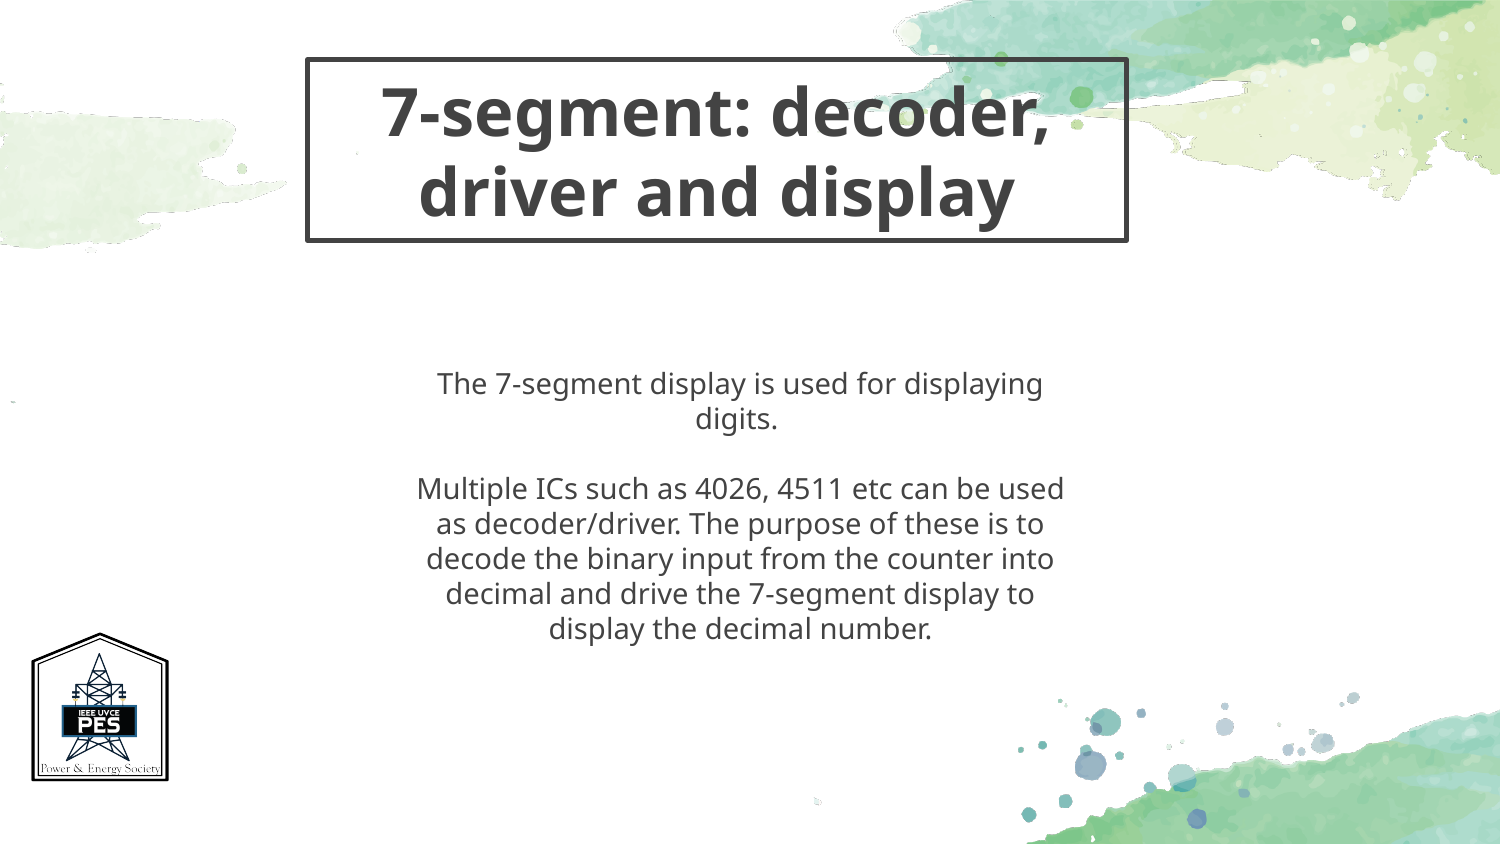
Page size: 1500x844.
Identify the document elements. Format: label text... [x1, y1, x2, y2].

picture [0, 0, 1500, 844]
text_box The 7-segment display is used for displaying digits. Multiple ICs such as 4026, 4511 etc can be used as decoder/driver. The purpose of these is to decode the binary input from the counter into decimal and drive the 7-segment display to display the decimal number. [398, 350, 1084, 729]
title 7-segment: decoder, driver and display [305, 57, 828, 243]
